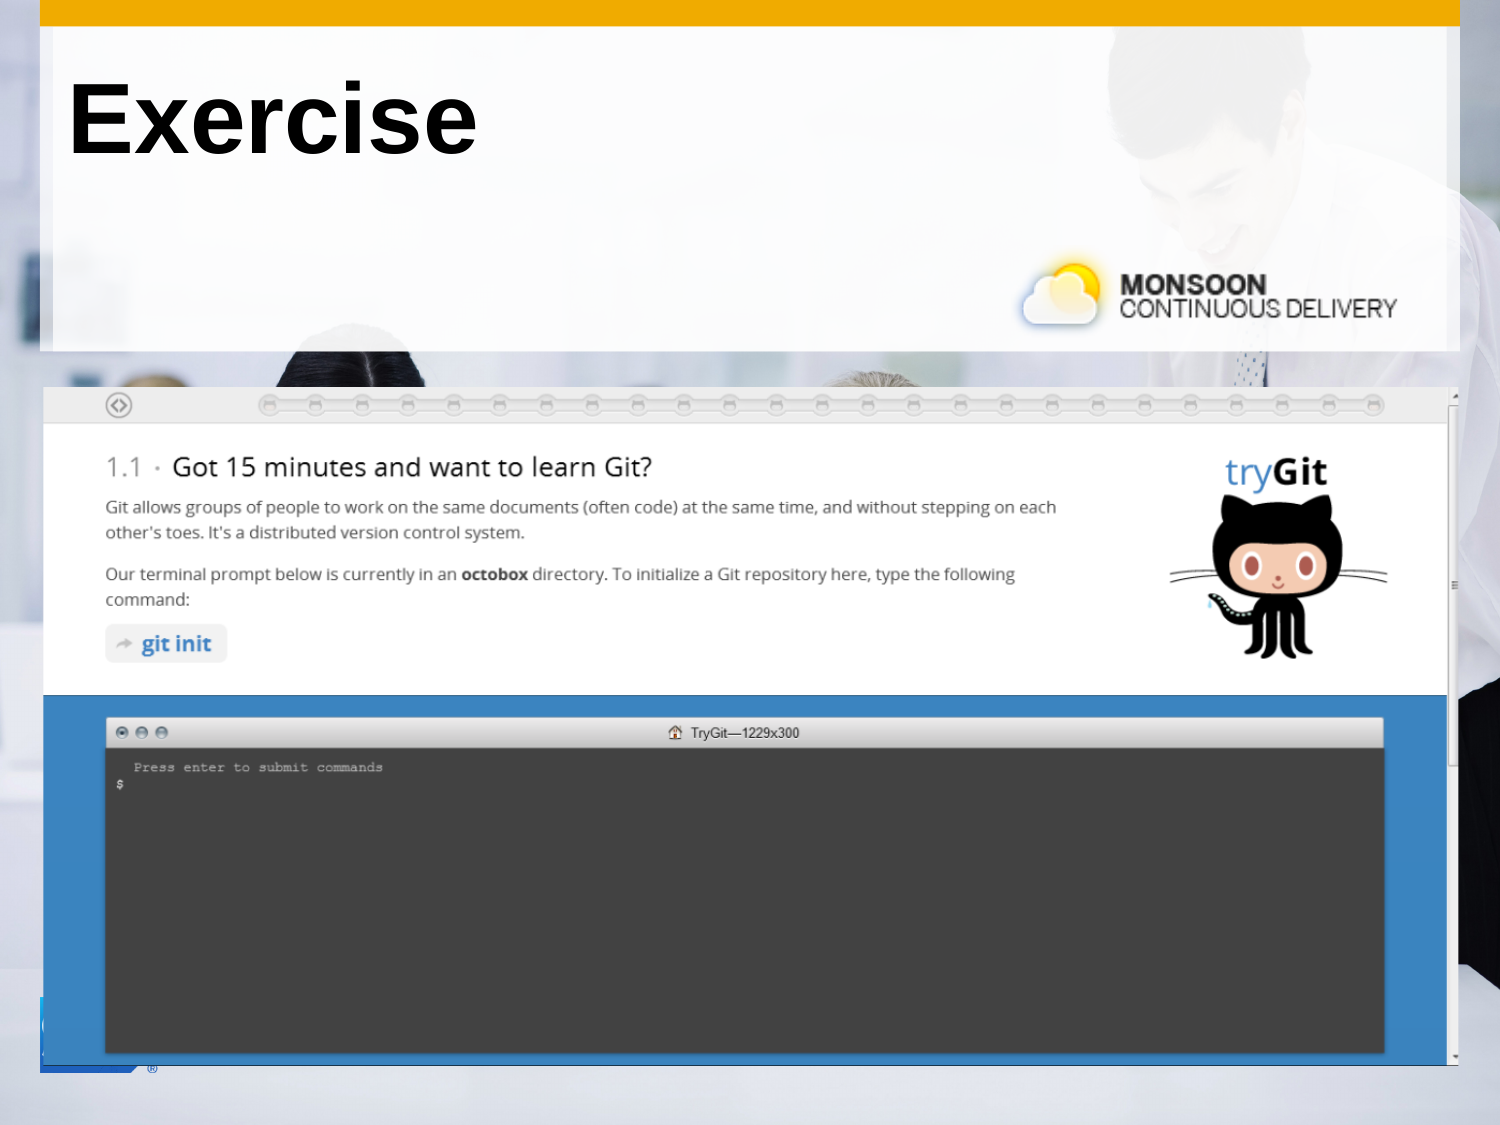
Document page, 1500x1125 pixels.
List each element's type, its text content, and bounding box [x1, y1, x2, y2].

picture [1011, 245, 1427, 350]
picture [0, 0, 1500, 1125]
title Exercise [67, 53, 1427, 175]
